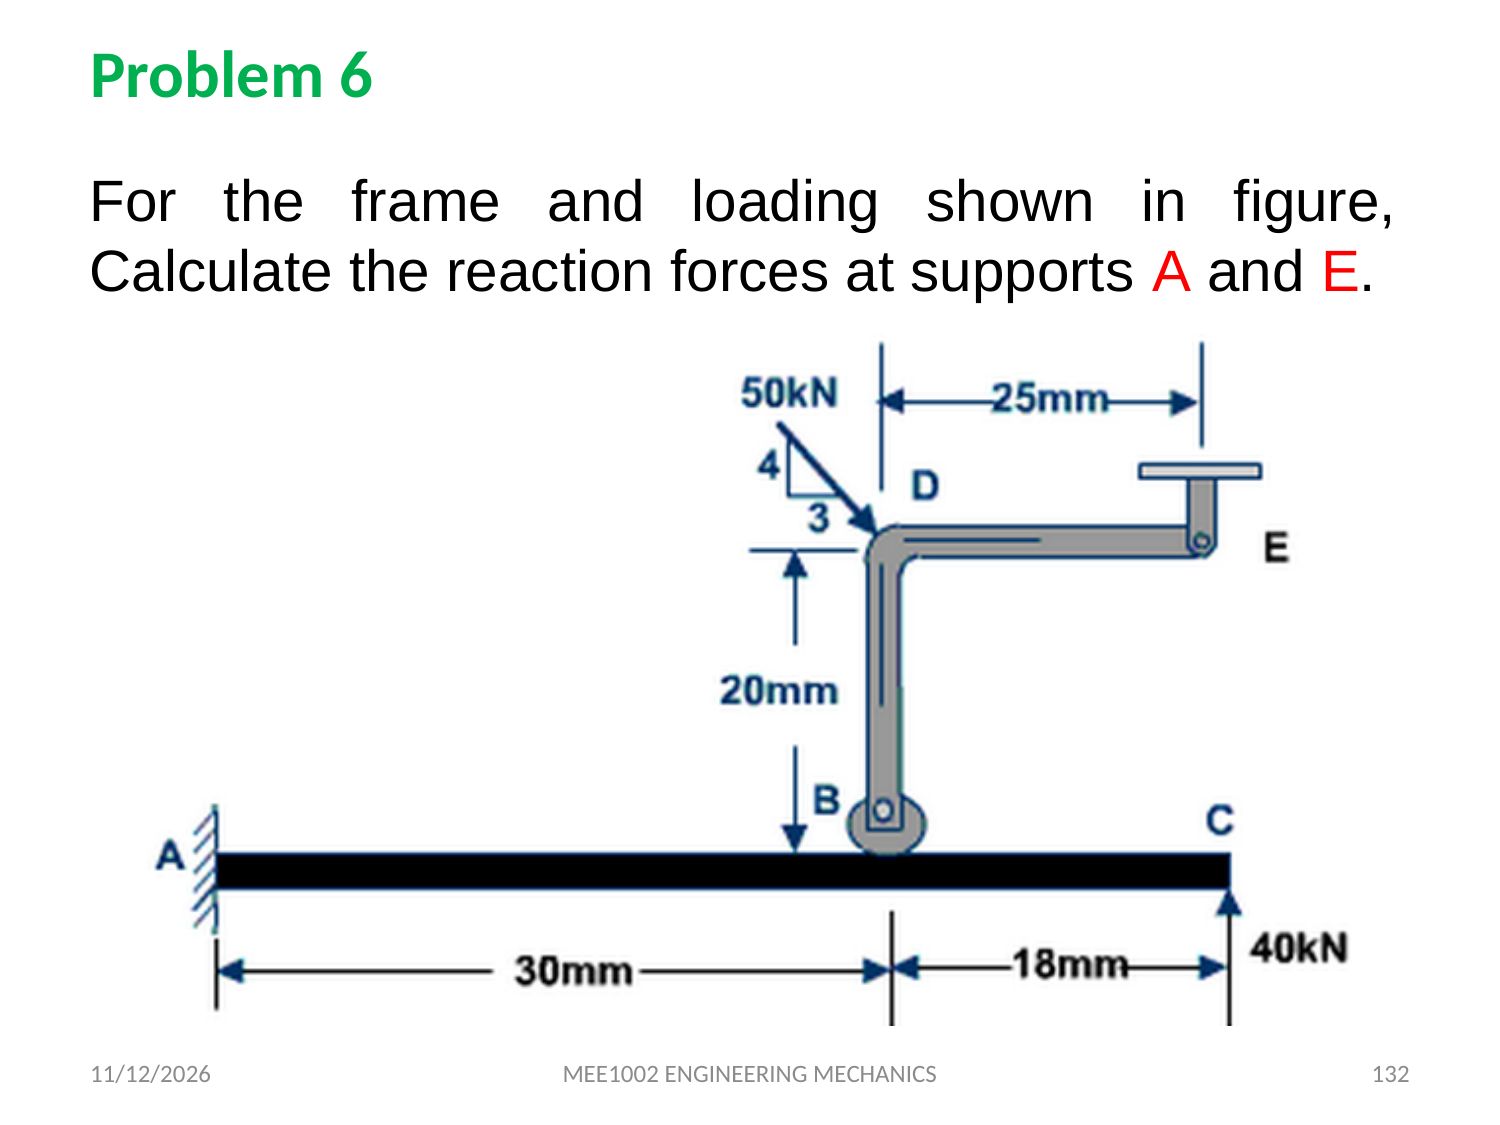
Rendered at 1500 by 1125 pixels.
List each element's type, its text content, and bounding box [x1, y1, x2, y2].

picture [131, 287, 1376, 1026]
text_box For the frame and loading shown in figure, Calculate the reaction forces at supports A and E. [74, 155, 1413, 311]
footer MEE1002 ENGINEERING MECHANICS [512, 1042, 988, 1103]
slide_number 16-Jun-22 [75, 1042, 425, 1103]
slide_number 132 [1074, 1042, 1425, 1103]
title Problem 6 [75, 0, 438, 143]
